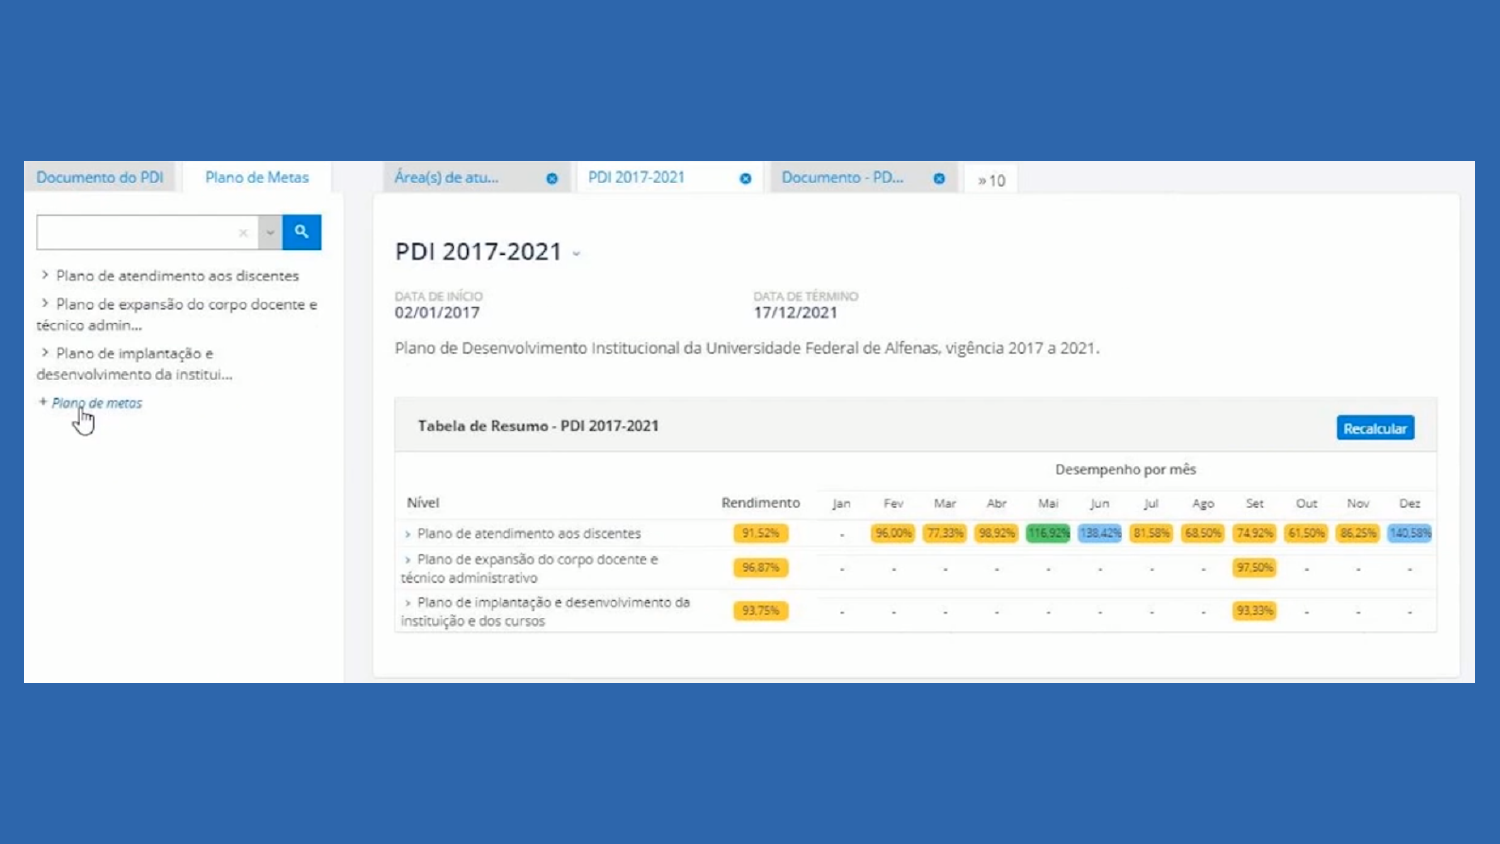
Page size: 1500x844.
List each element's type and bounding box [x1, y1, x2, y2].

picture [24, 161, 1476, 683]
